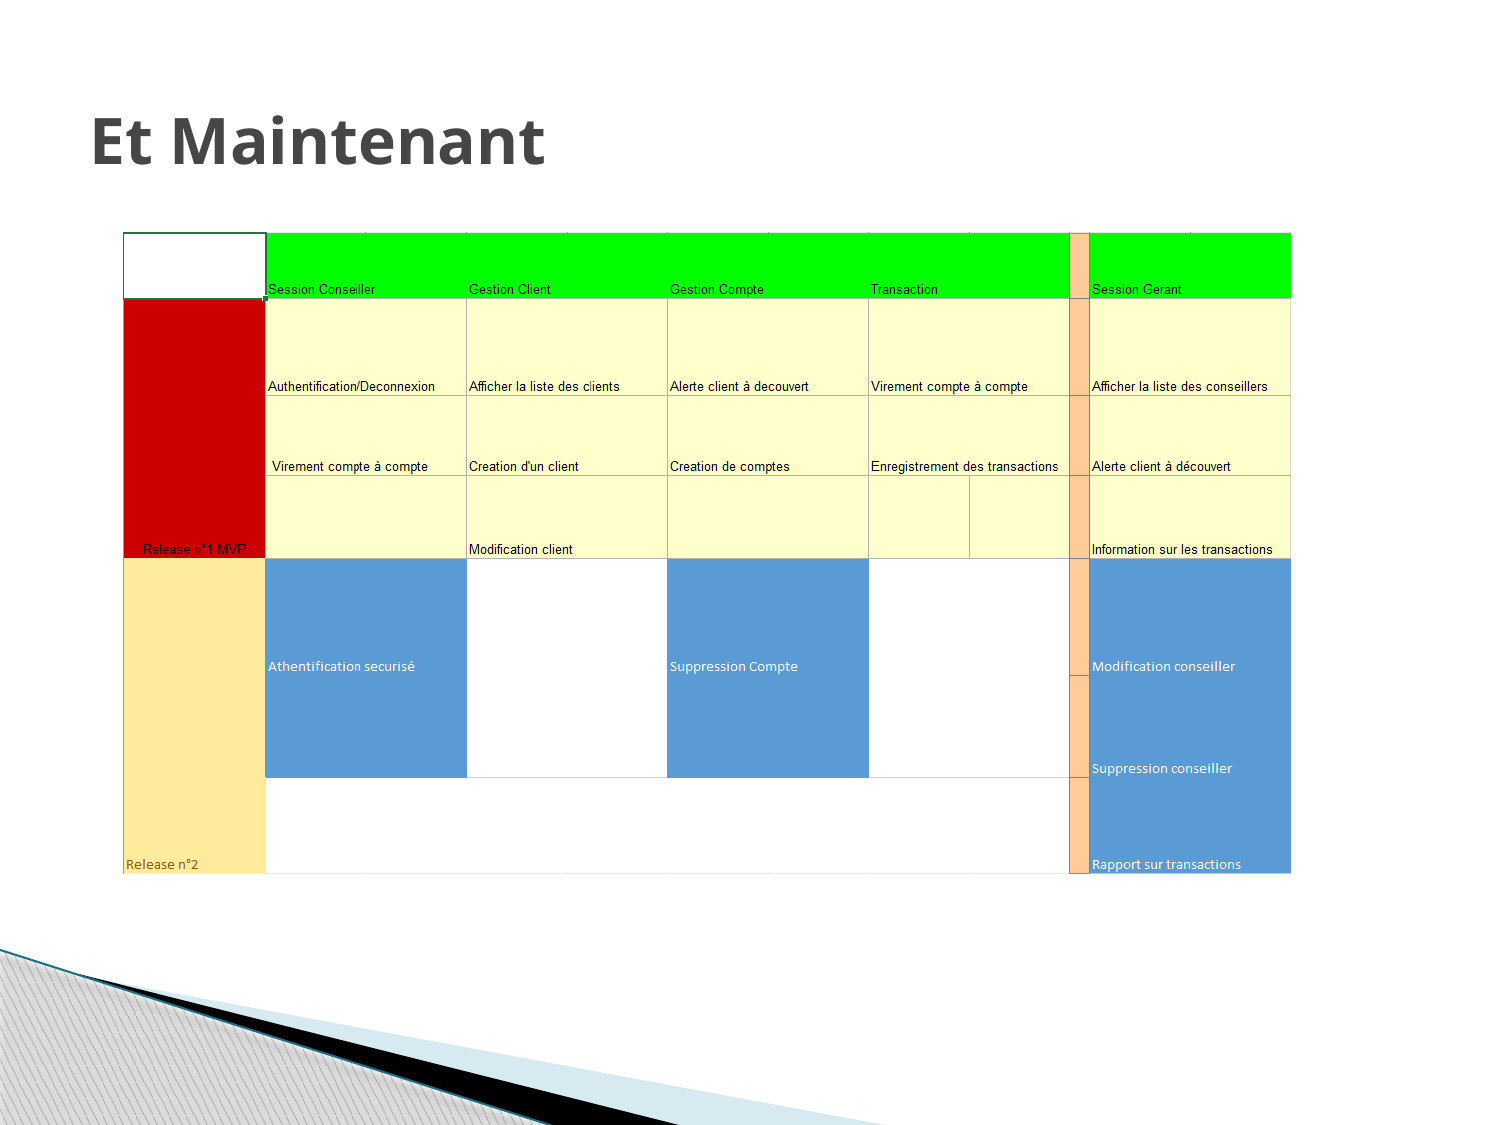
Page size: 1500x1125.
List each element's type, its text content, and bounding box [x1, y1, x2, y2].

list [123, 232, 1291, 875]
title Et Maintenant [75, 45, 1425, 233]
